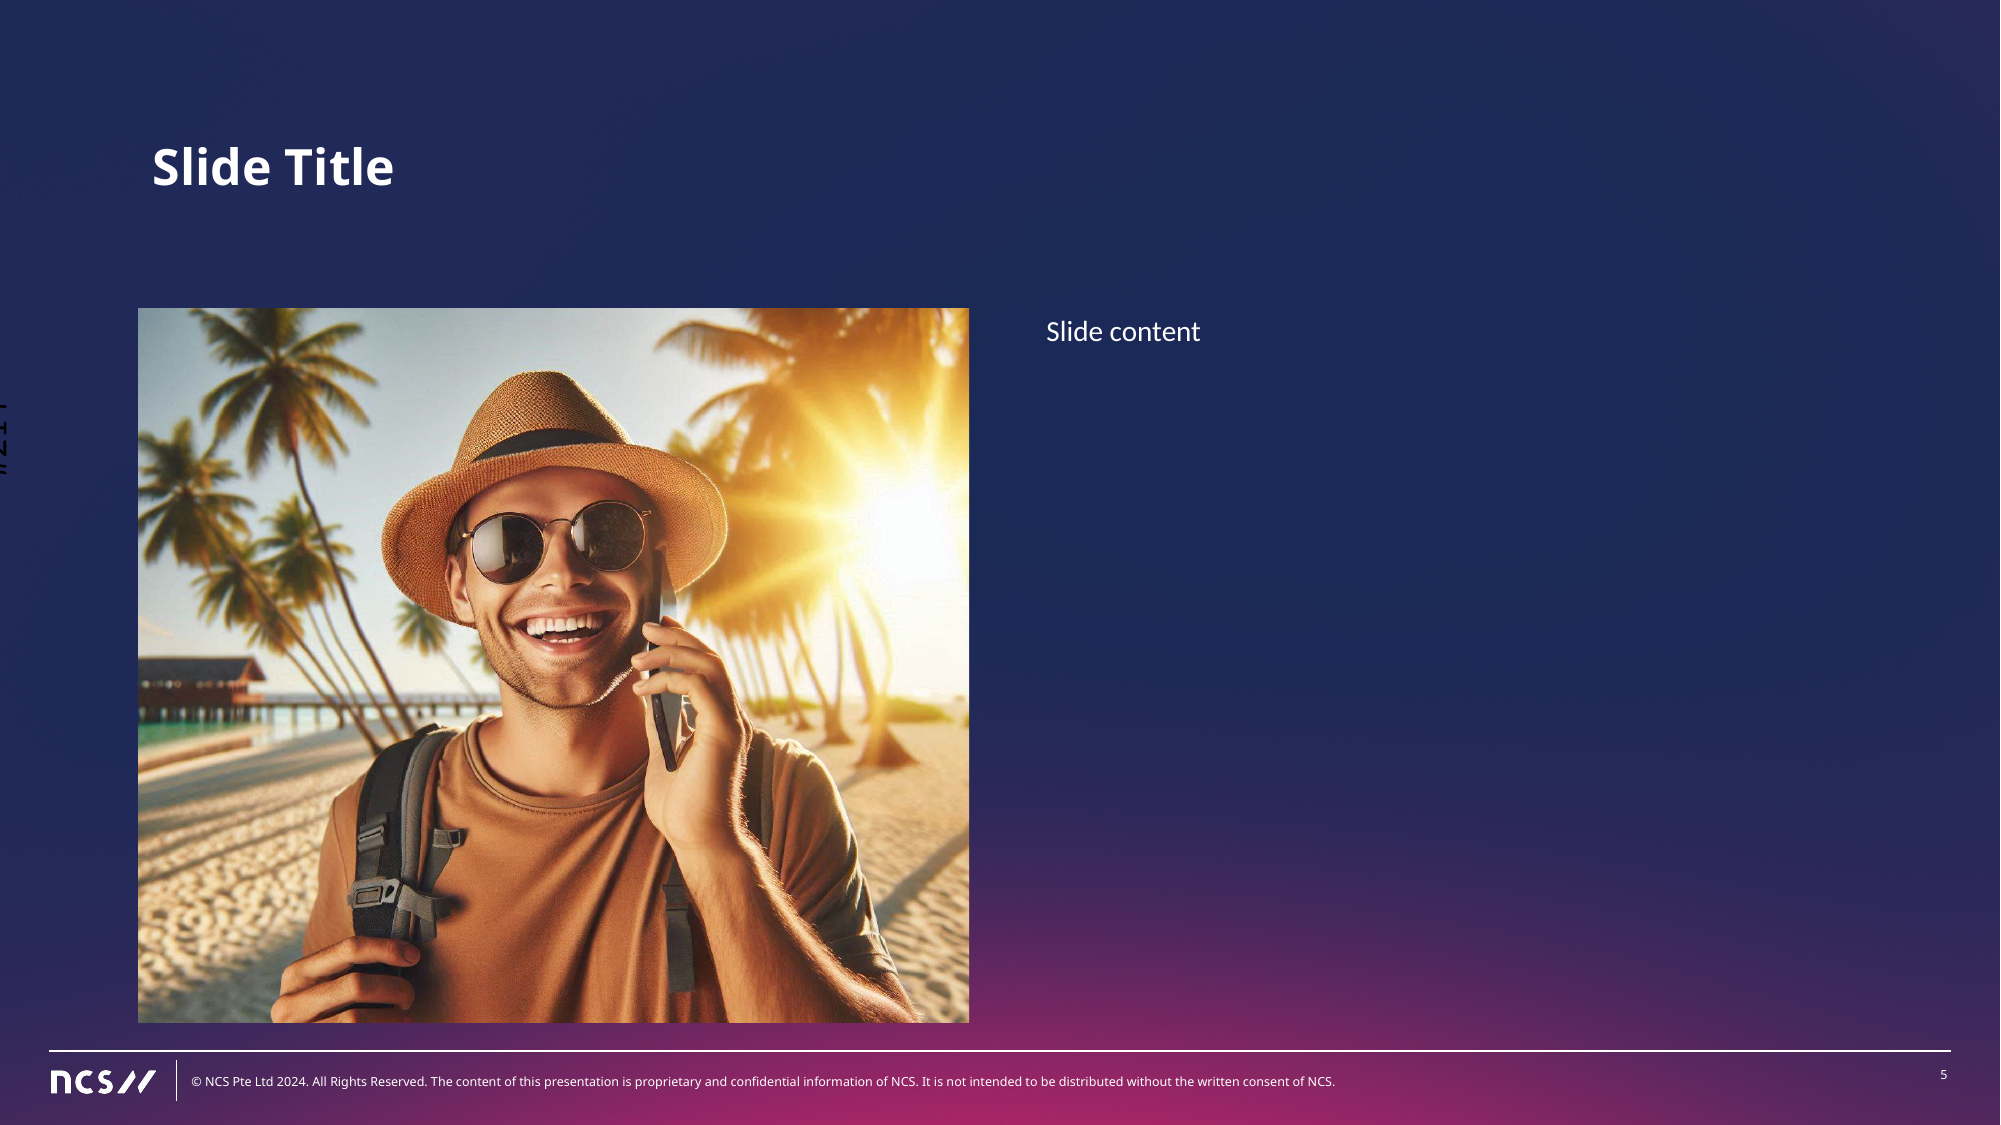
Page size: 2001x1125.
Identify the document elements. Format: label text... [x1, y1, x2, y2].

picture [0, 0, 2000, 1125]
title Slide Title [138, 60, 1863, 278]
list Slide content [1031, 308, 1863, 1023]
